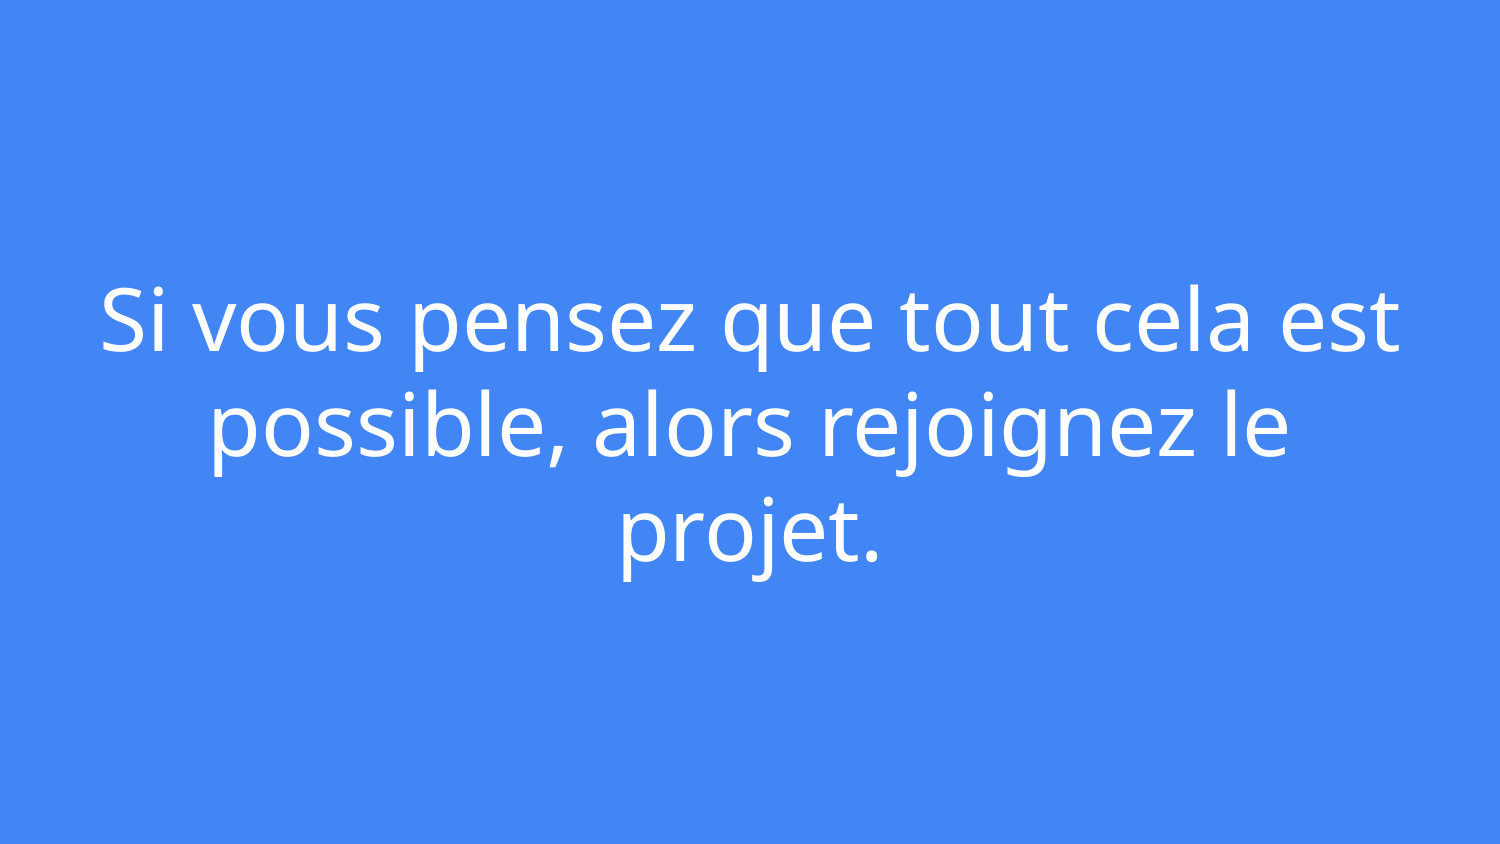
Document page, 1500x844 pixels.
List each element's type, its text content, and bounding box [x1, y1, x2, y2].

title Si vous pensez que tout cela est possible, alors rejoignez le projet. [75, 338, 1425, 505]
